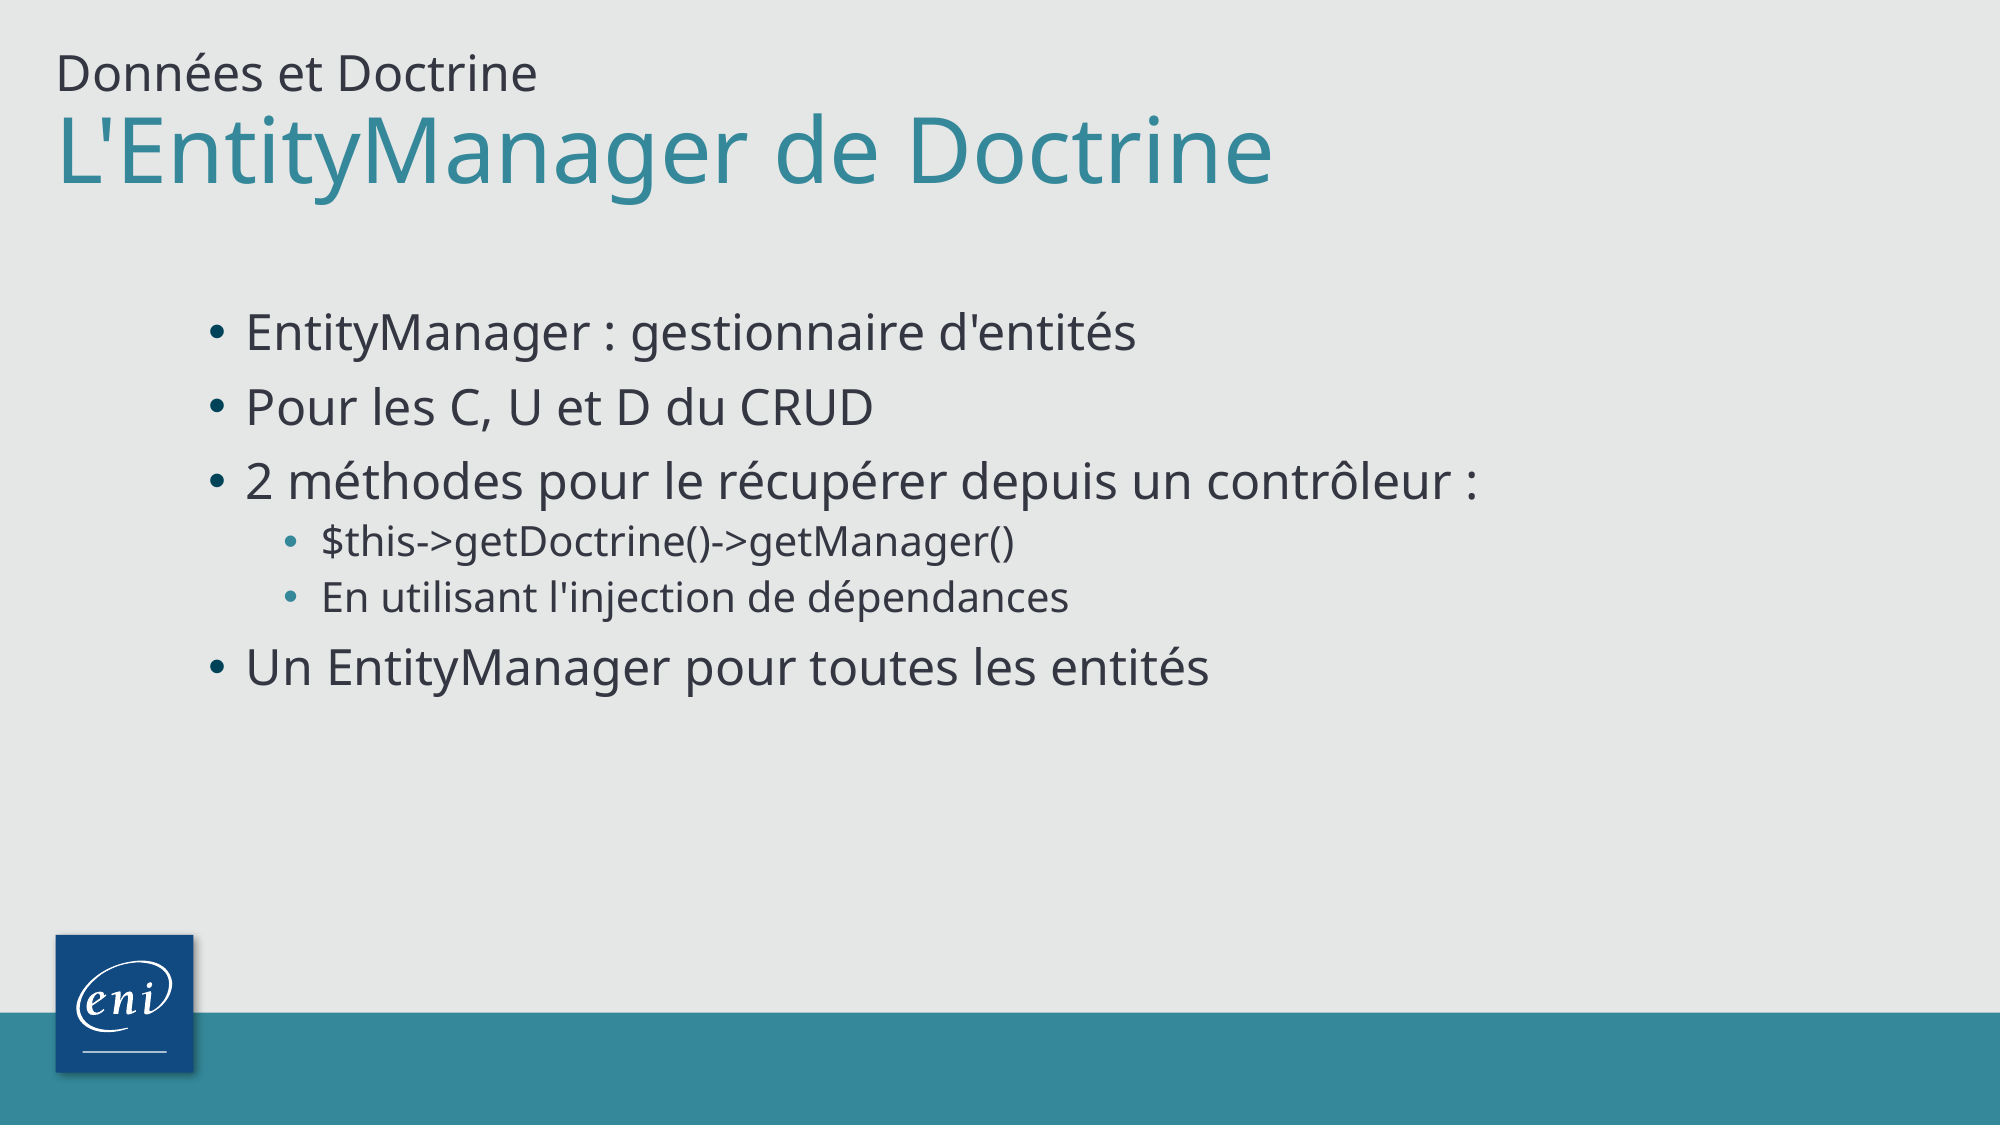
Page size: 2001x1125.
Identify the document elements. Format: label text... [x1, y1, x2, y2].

list Données et Doctrine [55, 31, 1952, 103]
title L'EntityManager de Doctrine [55, 104, 1952, 205]
list EntityManager : gestionnaire d'entités Pour les C, U et D du CRUD 2 méthodes pour le récupérer depuis un contrôleur : $this->getDoctrine()->getManager() En utilisant l'injection de dépendances Un EntityManager pour toutes les entités [193, 299, 1952, 571]
